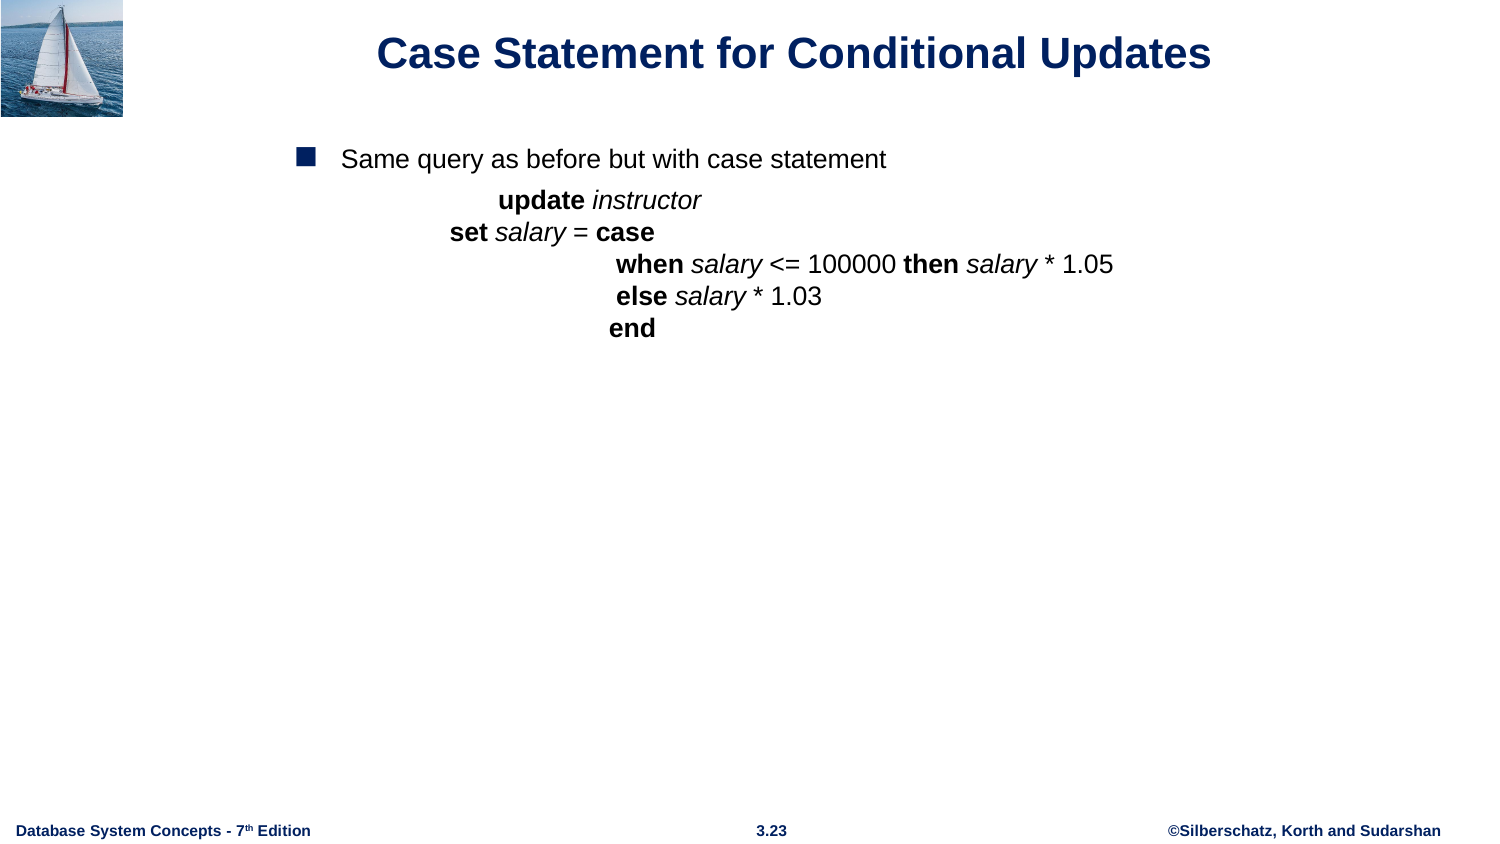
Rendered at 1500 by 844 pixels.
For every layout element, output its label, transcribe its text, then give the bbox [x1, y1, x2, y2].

list Same query as before but with case statement update instructor set salary = case when salary <= 100000 then salary * 1.05 else salary * 1.03 end [283, 134, 1173, 452]
title Case Statement for Conditional Updates [297, 9, 1292, 86]
picture [0, 0, 123, 117]
